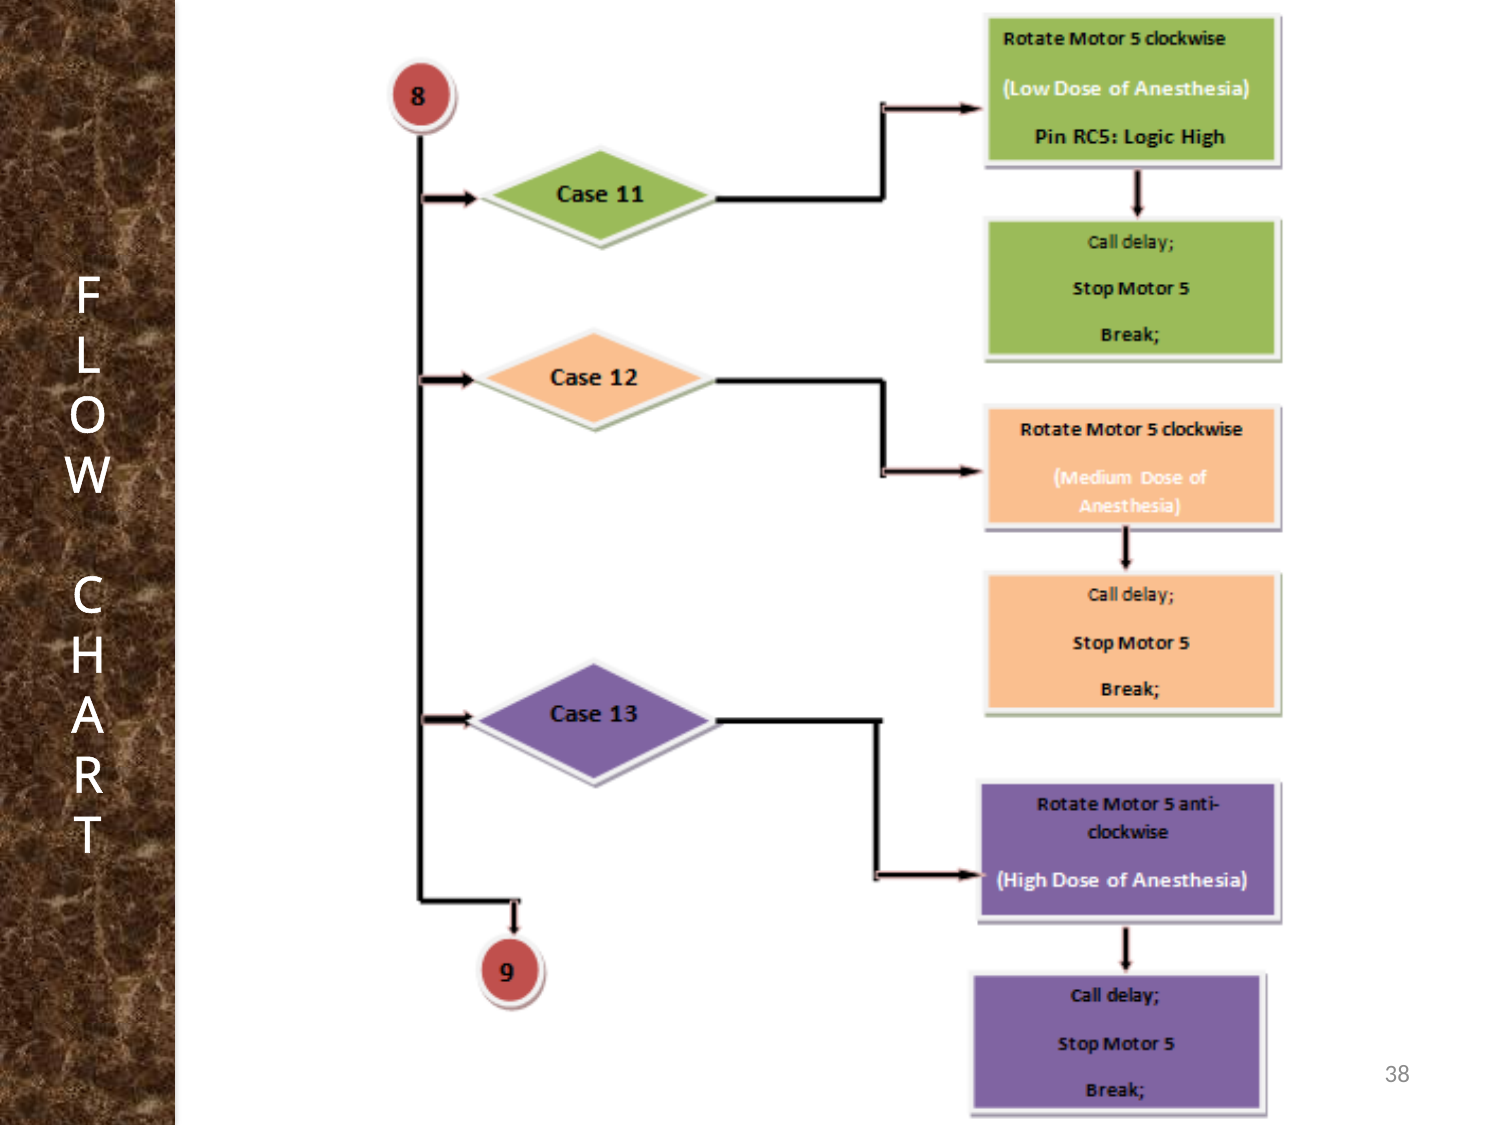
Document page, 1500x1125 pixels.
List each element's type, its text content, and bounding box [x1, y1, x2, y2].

text_box F L O W C H A R T [0, 0, 175, 1125]
slide_number 38 [1304, 1042, 1425, 1103]
picture [362, 0, 1301, 1125]
